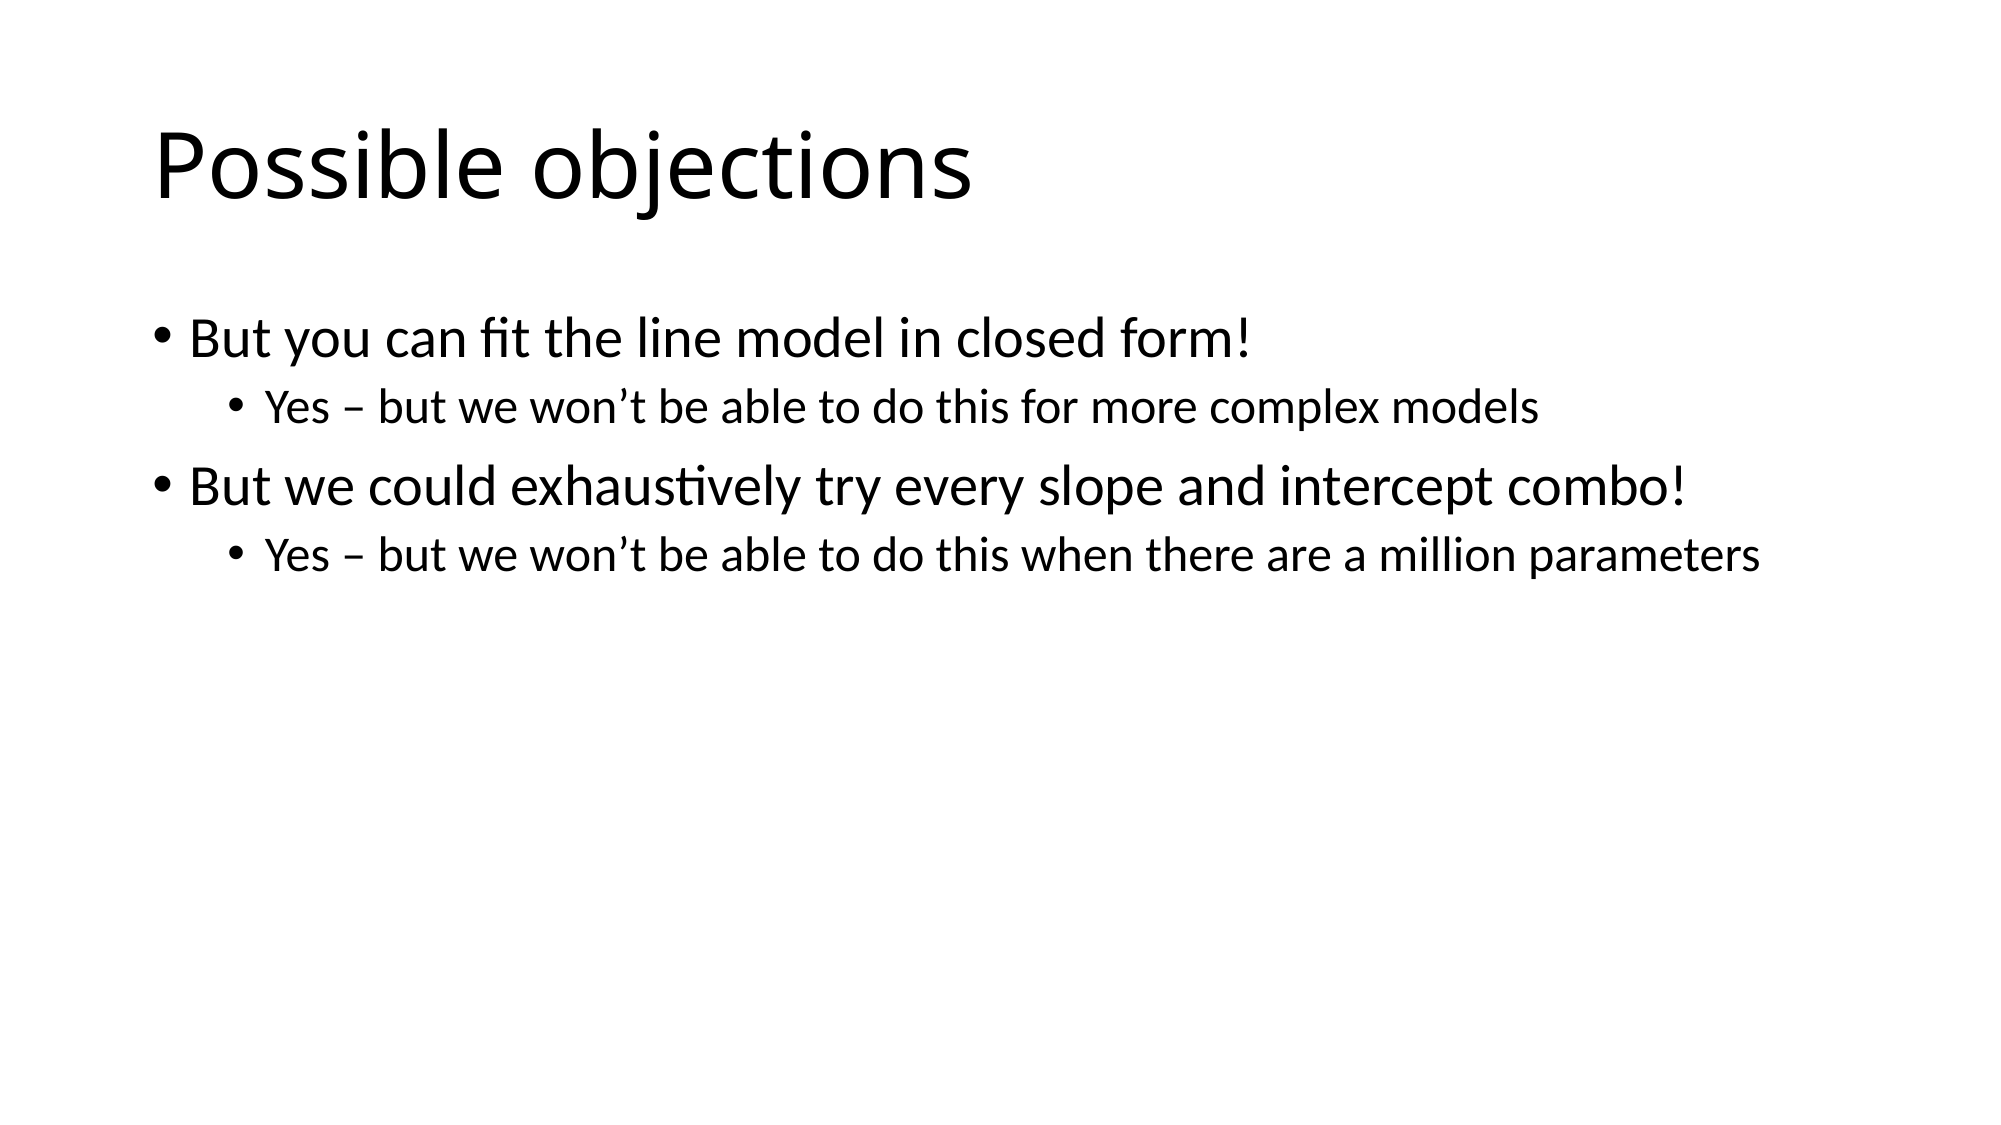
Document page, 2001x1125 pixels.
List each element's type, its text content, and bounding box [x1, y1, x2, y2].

list But you can fit the line model in closed form! Yes – but we won’t be able to do this for more complex models But we could exhaustively try every slope and intercept combo! Yes – but we won’t be able to do this when there are a million parameters [137, 299, 1863, 1014]
title Possible objections [137, 59, 1863, 278]
